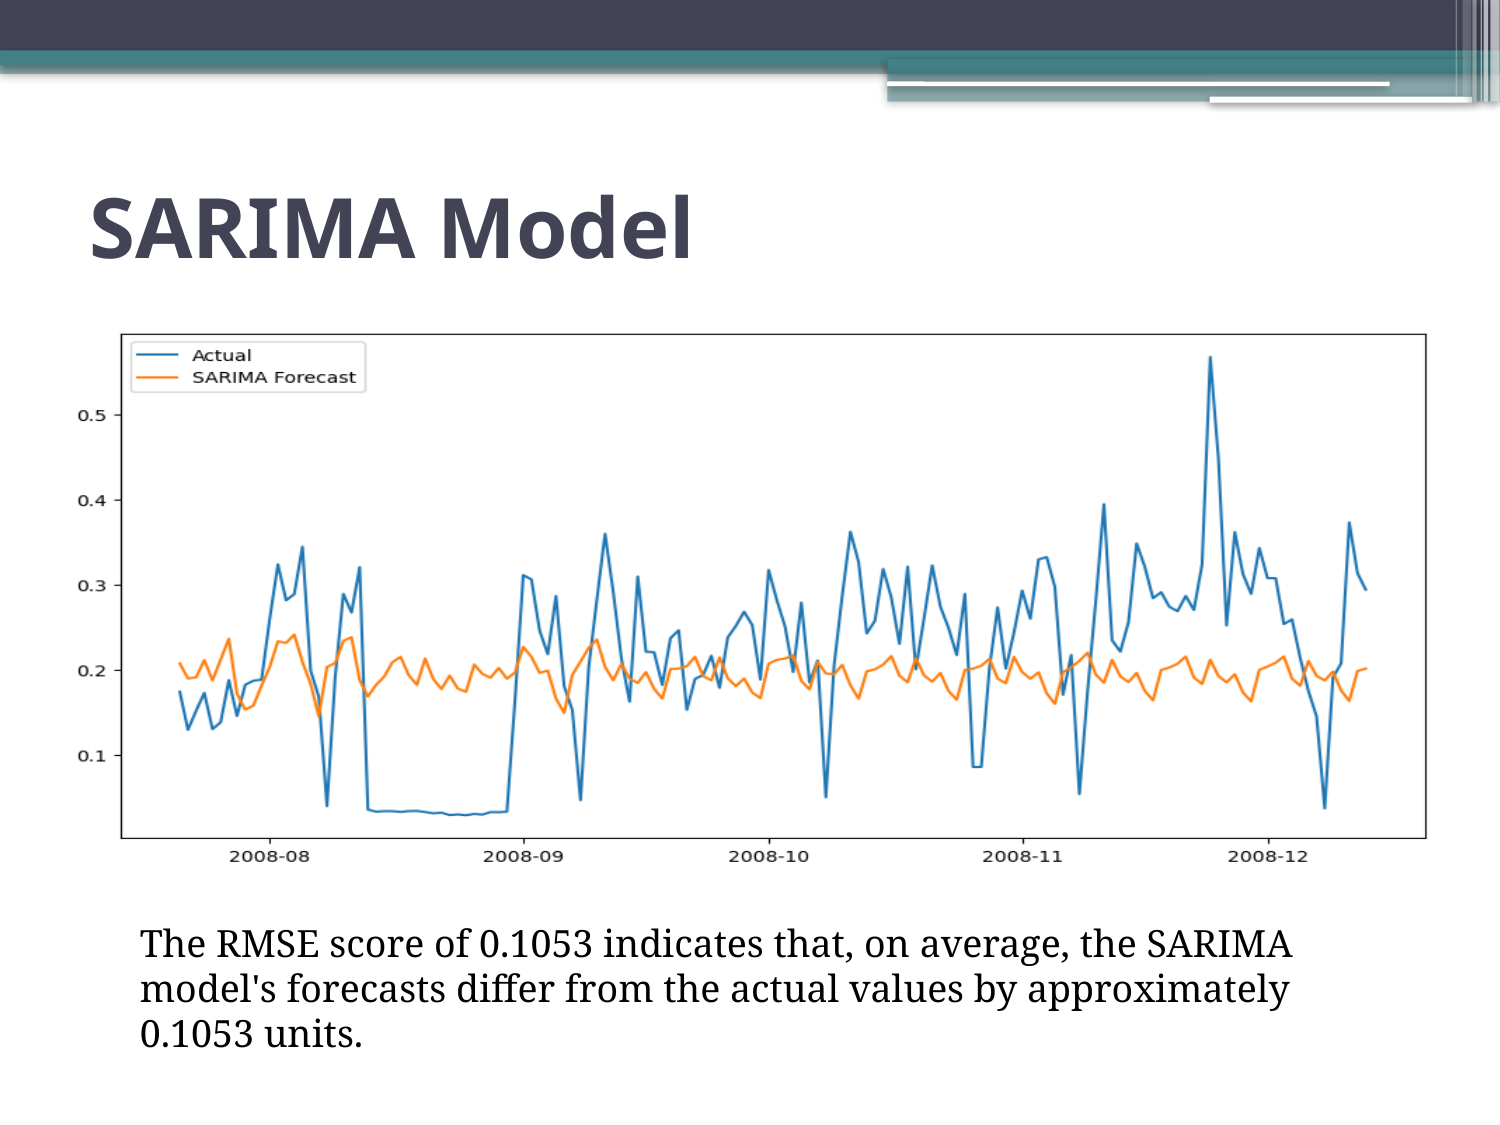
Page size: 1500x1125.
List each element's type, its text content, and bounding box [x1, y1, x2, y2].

title SARIMA Model [75, 137, 1425, 313]
text_box The RMSE score of 0.1053 indicates that, on average, the SARIMA model's forecasts differ from the actual values by approximately 0.1053 units. [124, 912, 1413, 1063]
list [62, 324, 1438, 876]
